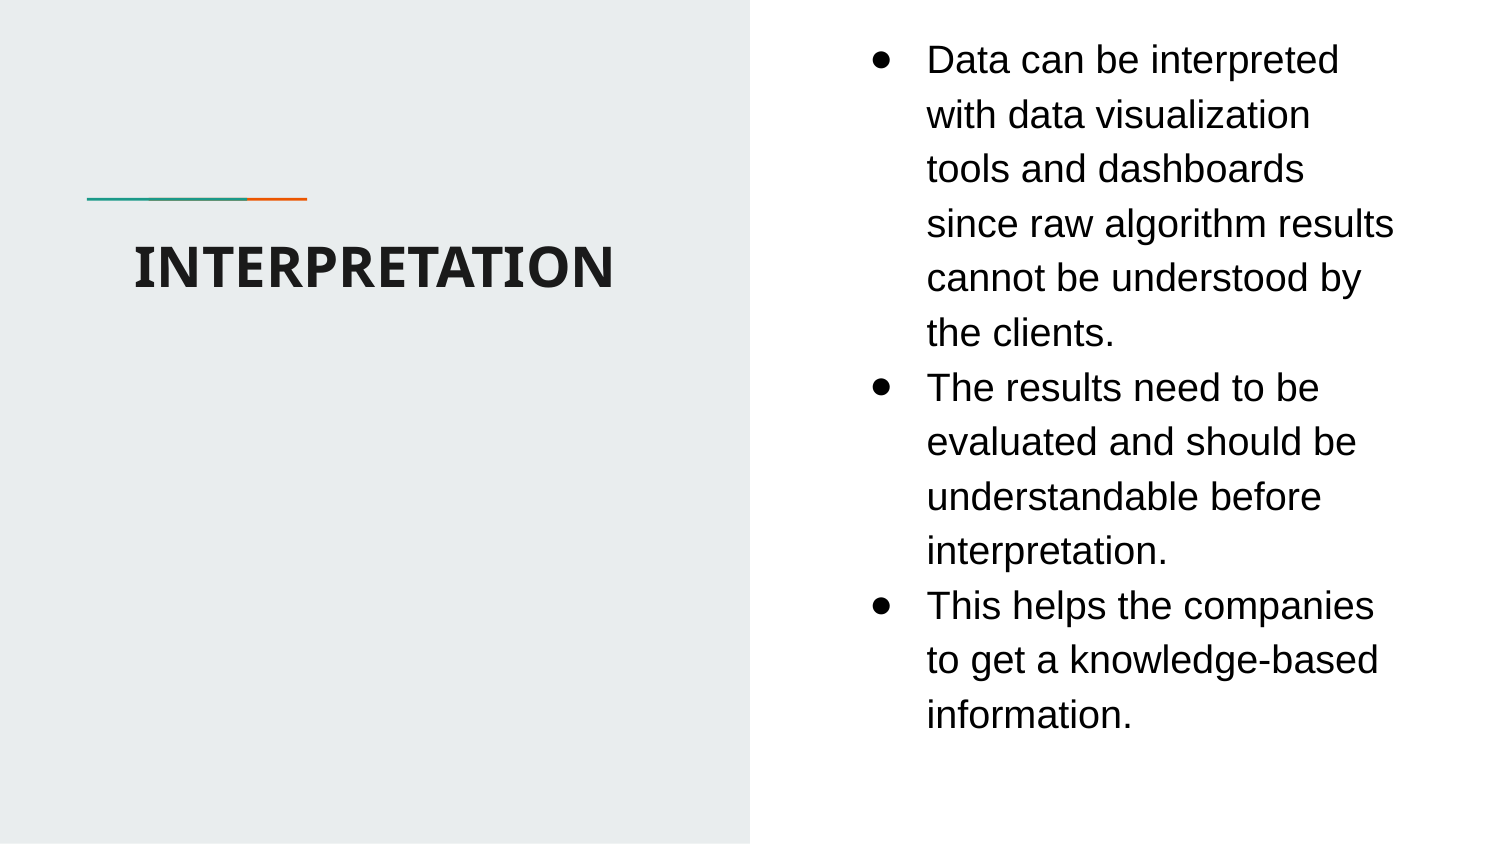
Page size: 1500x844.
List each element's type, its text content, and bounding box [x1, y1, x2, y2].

text_box Data can be interpreted with data visualization tools and dashboards since raw algorithm results cannot be understood by the clients. The results need to be evaluated and should be understandable before interpretation. This helps the companies to get a knowledge-based information. [836, 11, 1411, 812]
title INTERPRETATION [119, 216, 662, 510]
